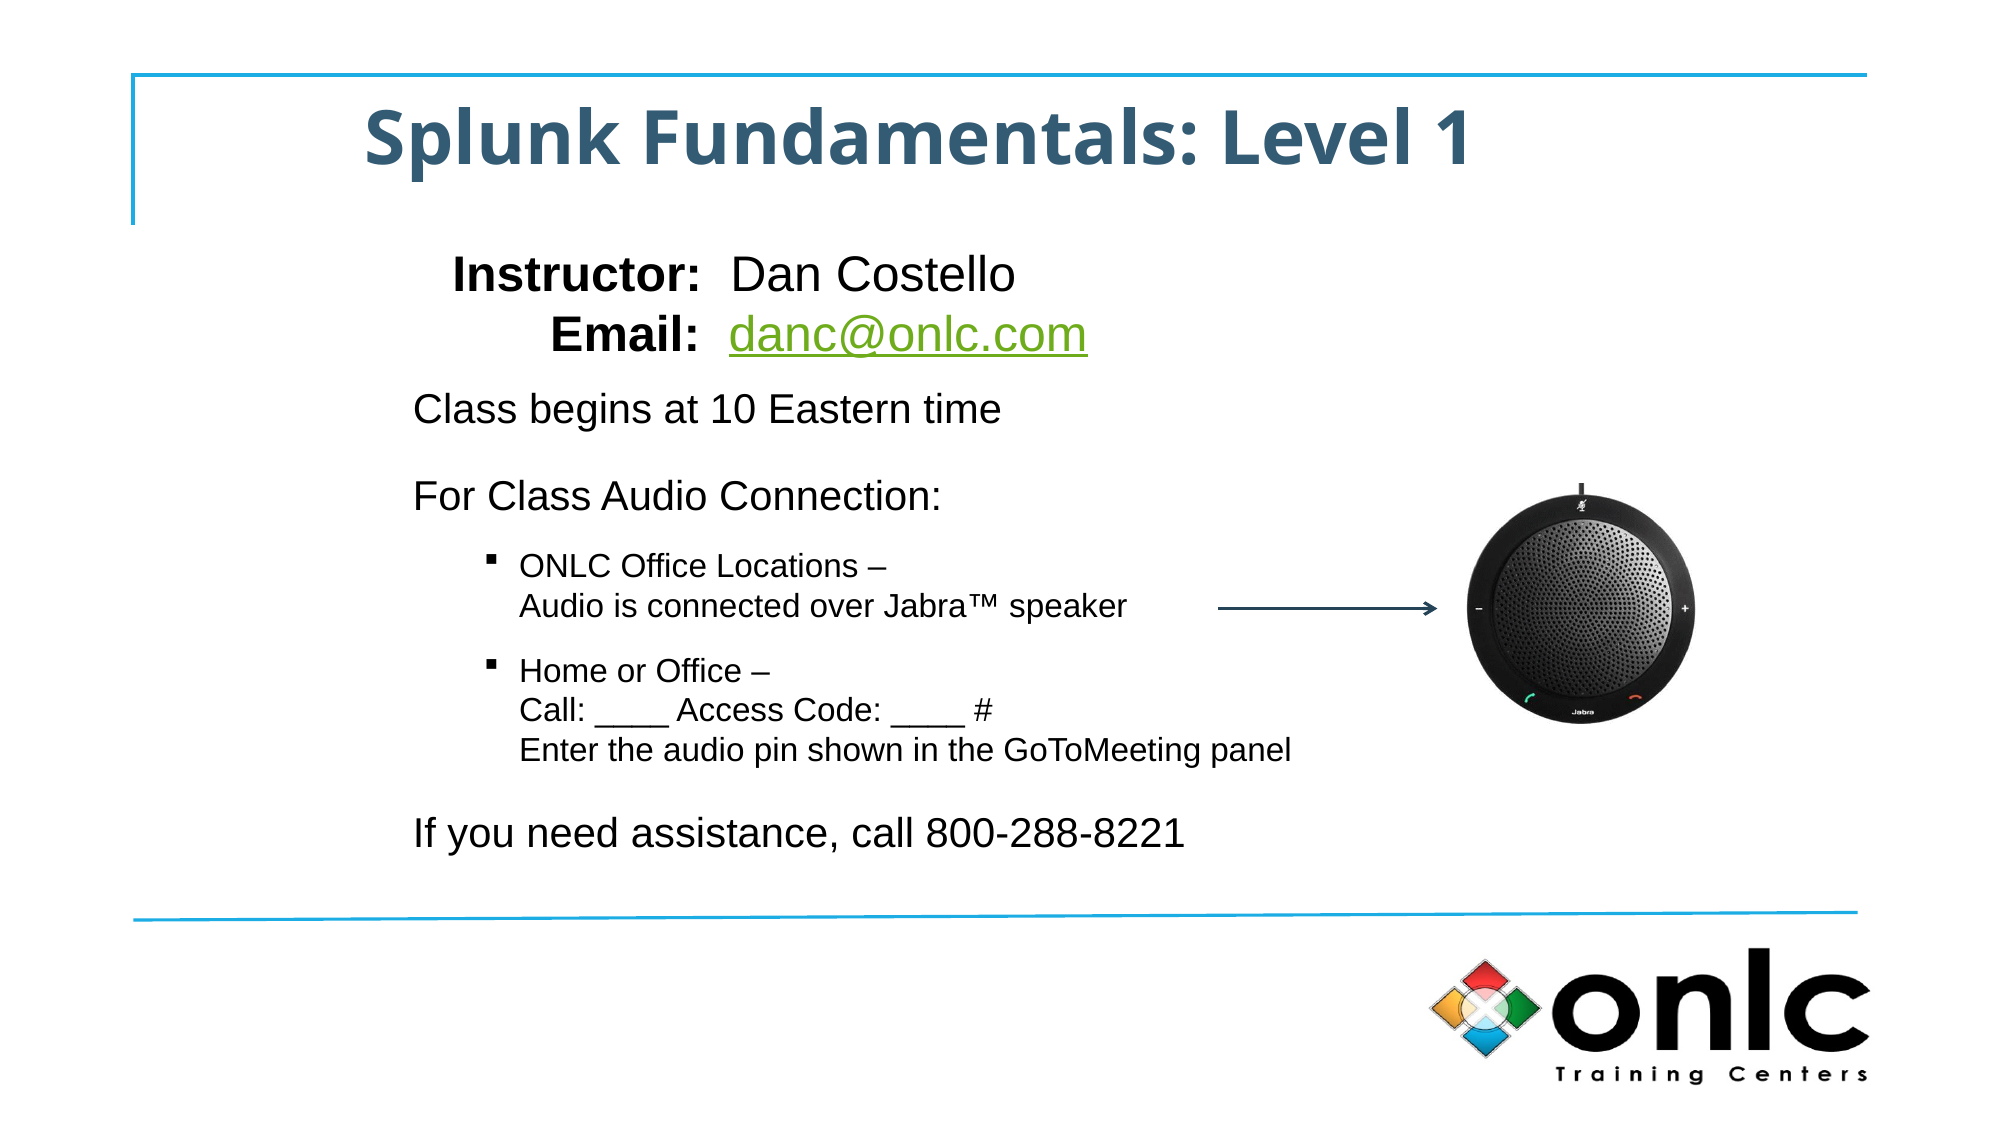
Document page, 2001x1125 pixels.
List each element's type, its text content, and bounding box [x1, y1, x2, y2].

list Instructor: Dan Costello Email: danc@onlc.com [437, 233, 1238, 409]
picture [1449, 480, 1713, 726]
subtitle Class begins at 10 Eastern time For Class Audio Connection: ONLC Office Locations – Audio is connected over Jabra™ speaker Home or Office – Call: ____ Access Code: ____ # Enter the audio pin shown in the GoToMeeting panel If you need assistance, call 800-288-8221 [398, 374, 1486, 900]
picture [1415, 920, 1888, 1113]
title Splunk Fundamentals: Level 1 [350, 82, 1601, 227]
